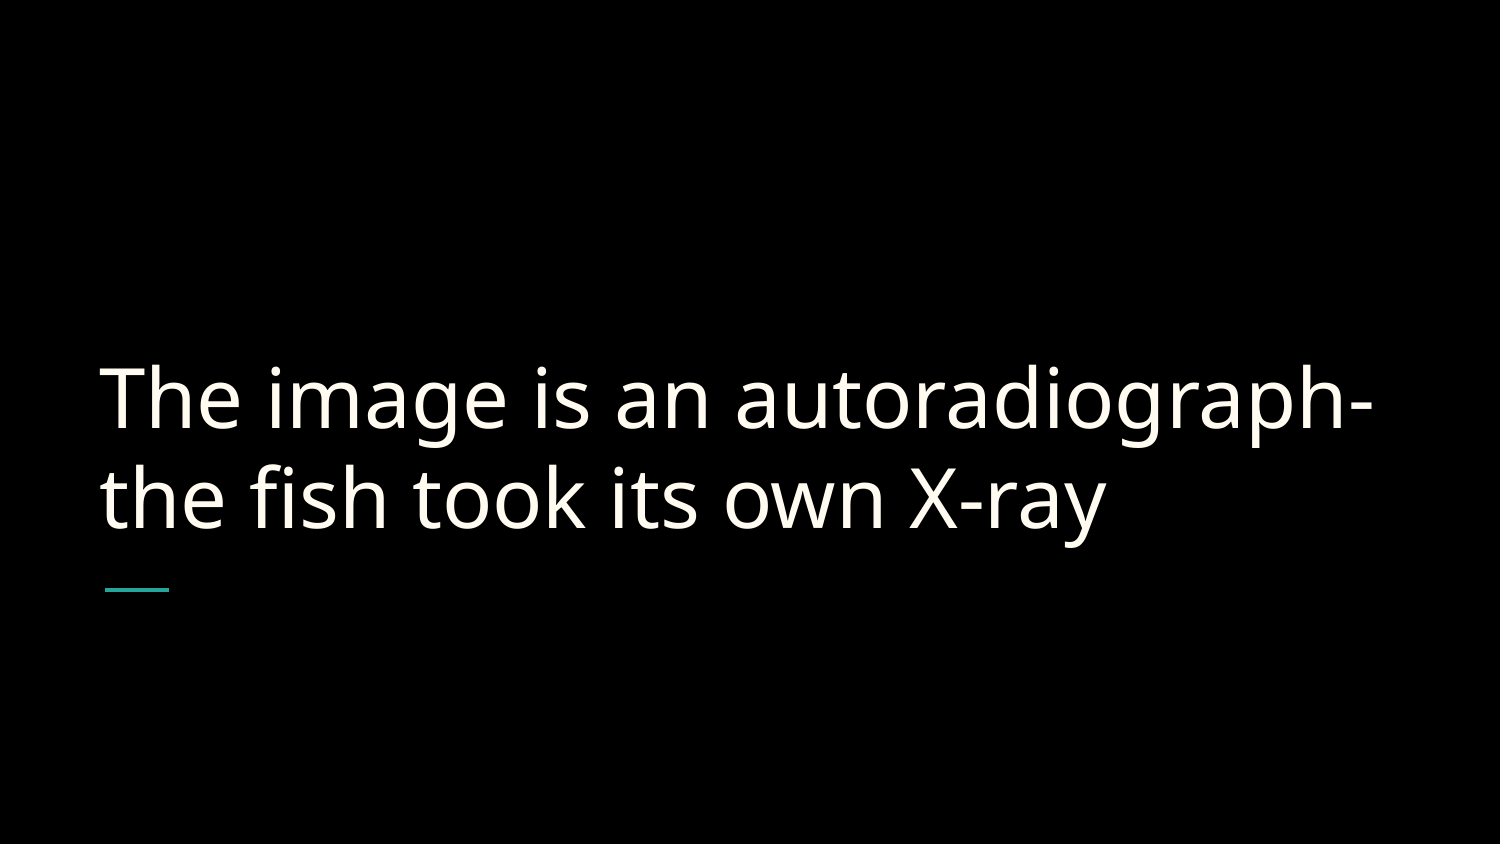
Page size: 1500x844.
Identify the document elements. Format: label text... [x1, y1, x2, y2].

title The image is an autoradiograph- the fish took its own X-ray [84, 310, 1416, 561]
